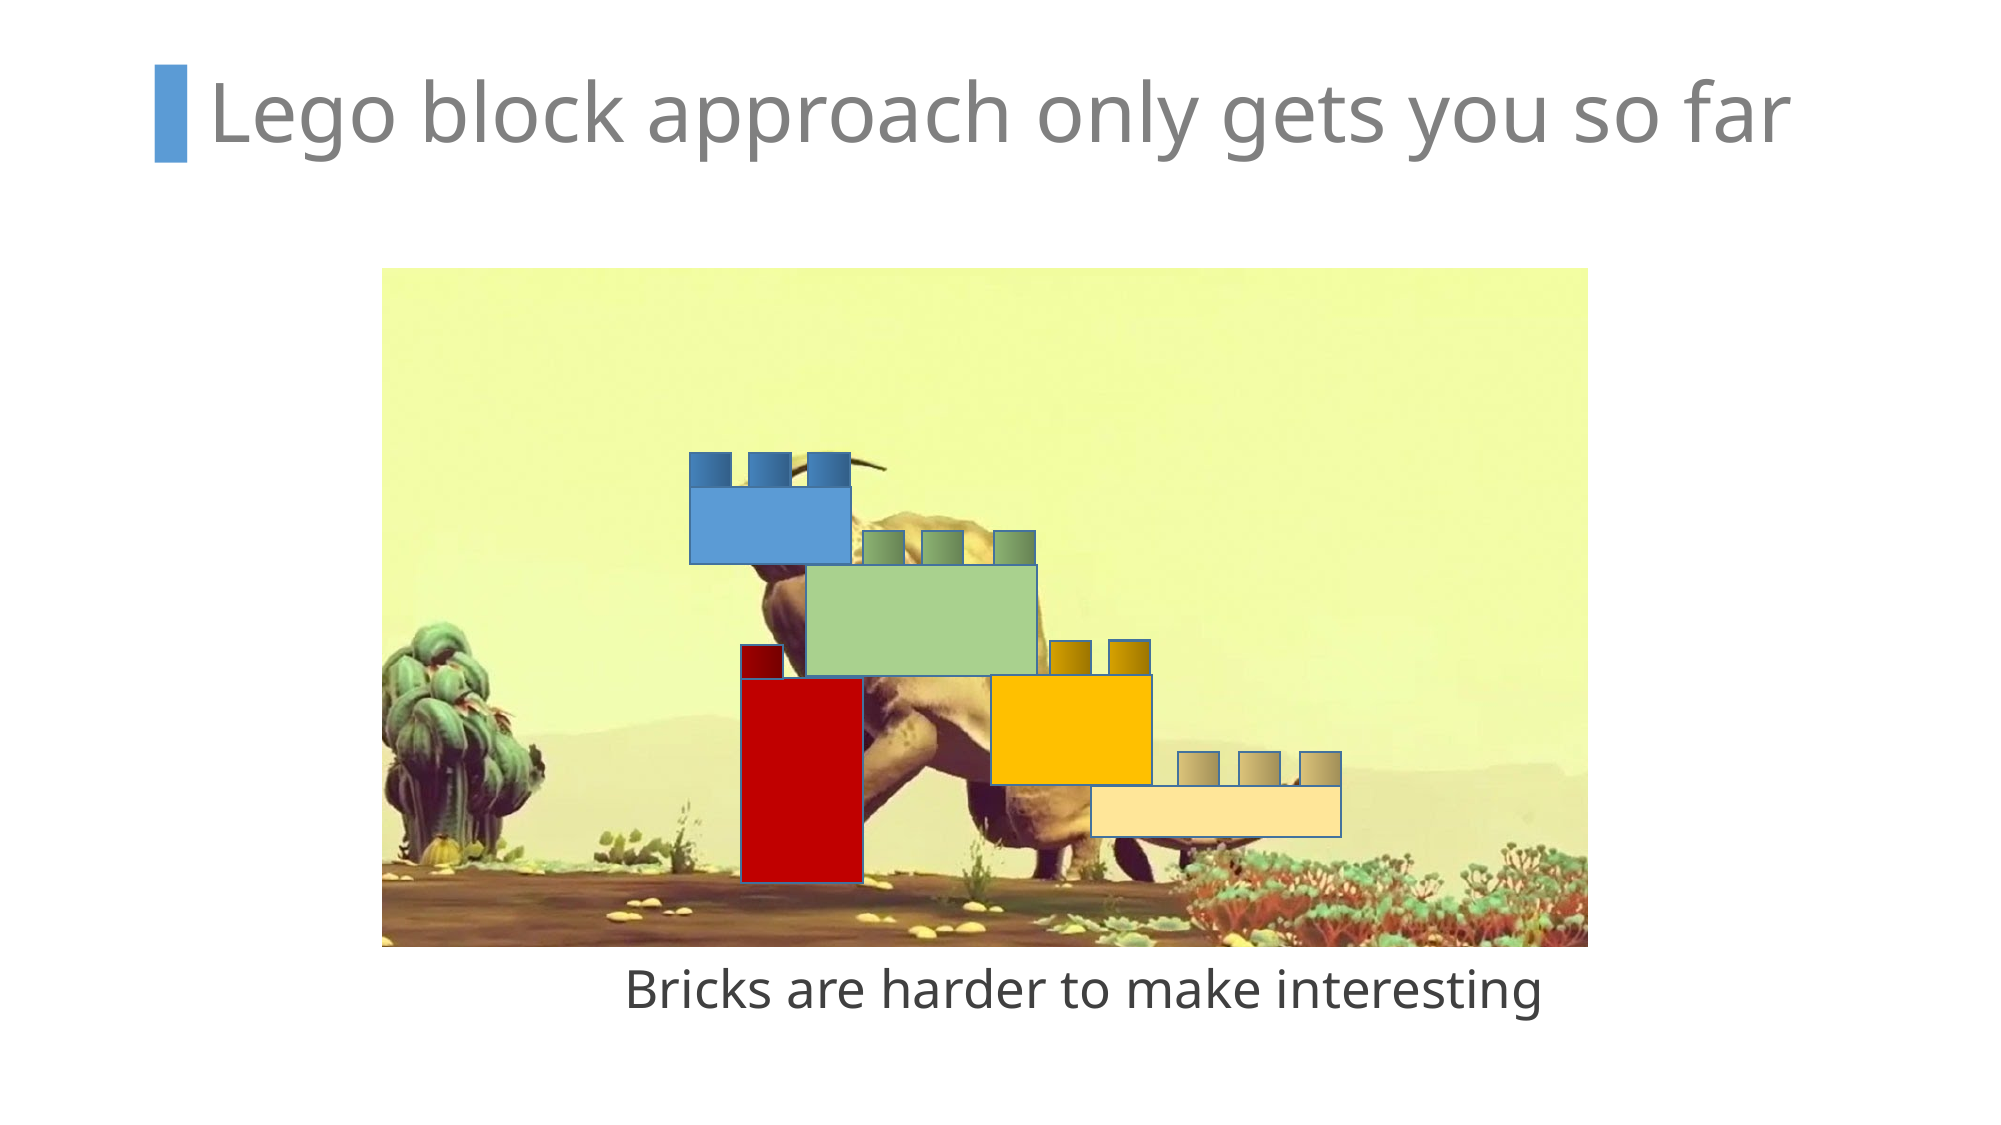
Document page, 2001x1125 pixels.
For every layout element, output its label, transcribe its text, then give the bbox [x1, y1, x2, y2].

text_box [990, 640, 1152, 786]
text_box Bricks are harder to make interesting [609, 949, 1573, 1046]
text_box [741, 645, 863, 884]
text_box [690, 452, 852, 565]
list Lego block approach only gets you so far [108, 47, 1911, 269]
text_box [1091, 751, 1341, 838]
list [382, 269, 1588, 948]
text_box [805, 531, 1037, 677]
